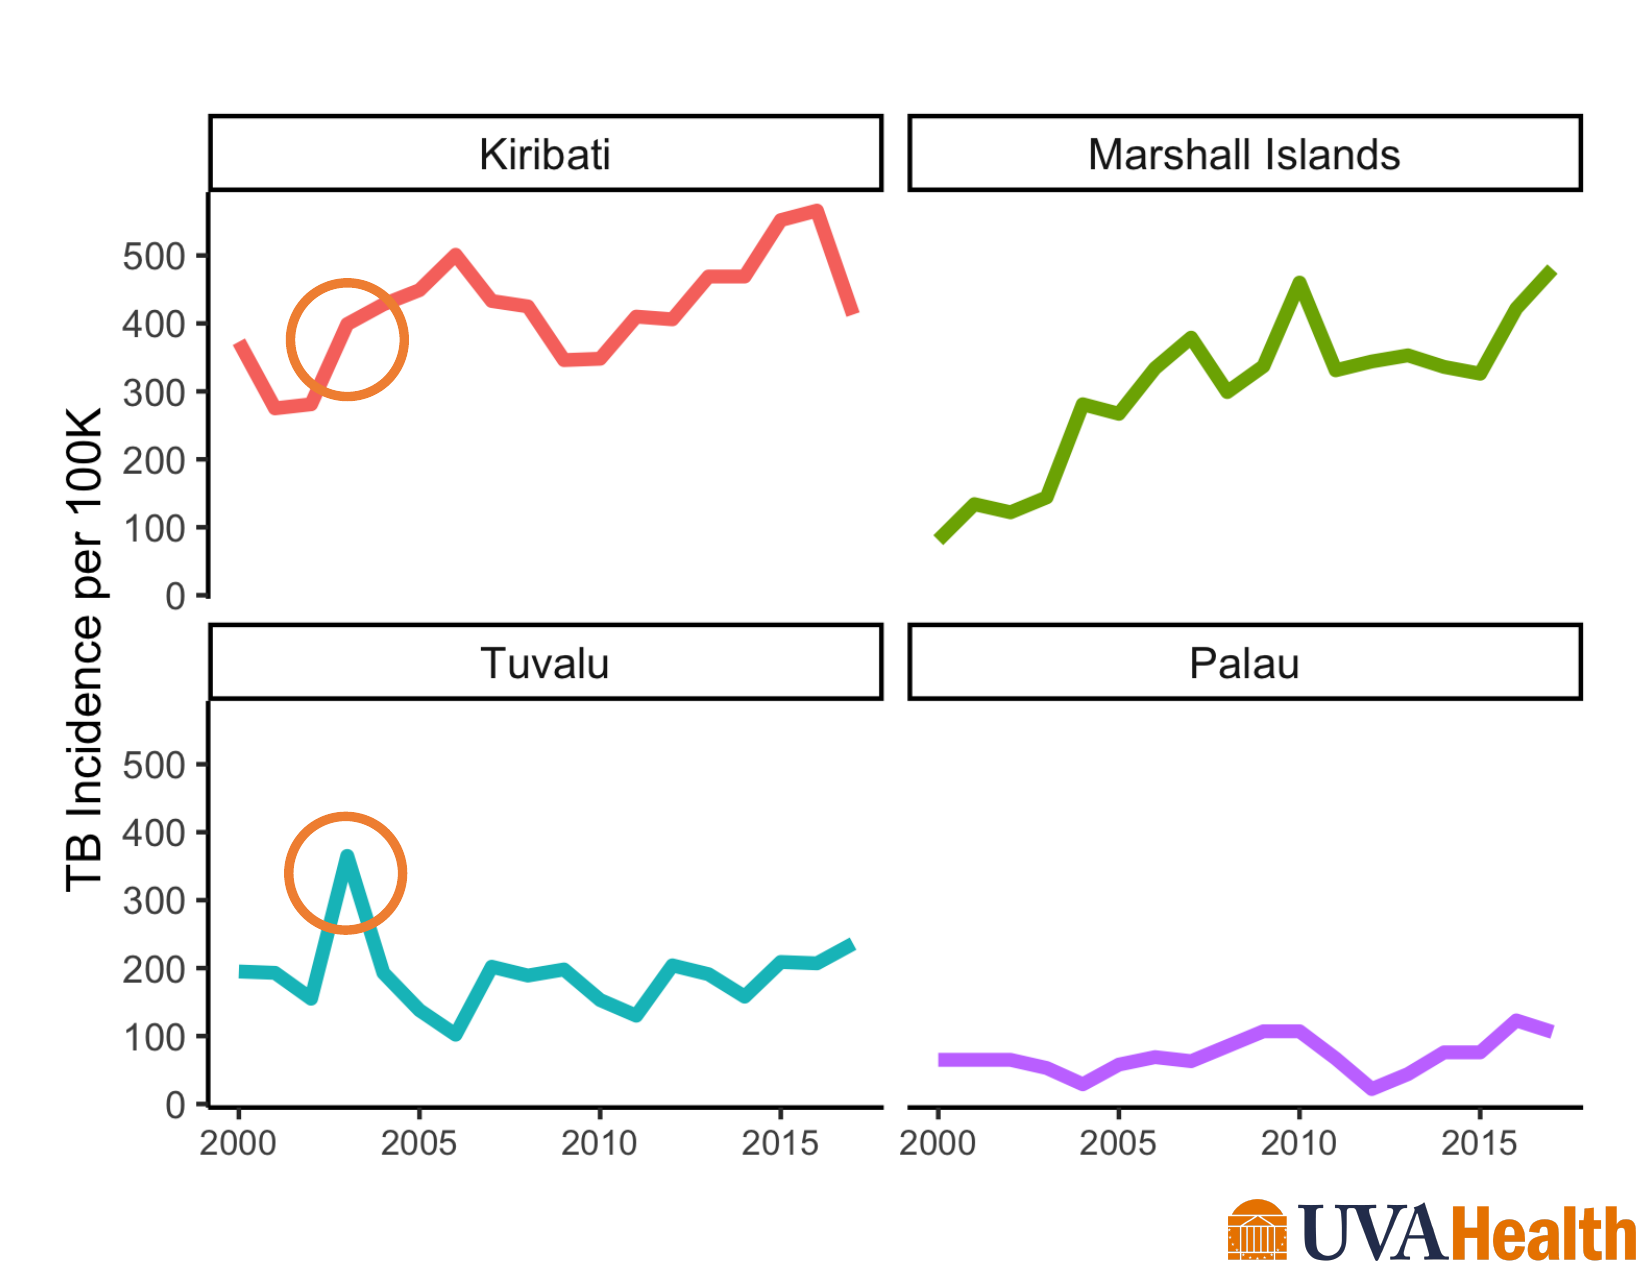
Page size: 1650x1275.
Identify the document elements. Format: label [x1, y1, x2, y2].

picture [43, 90, 1607, 1185]
picture [1228, 1199, 1636, 1261]
